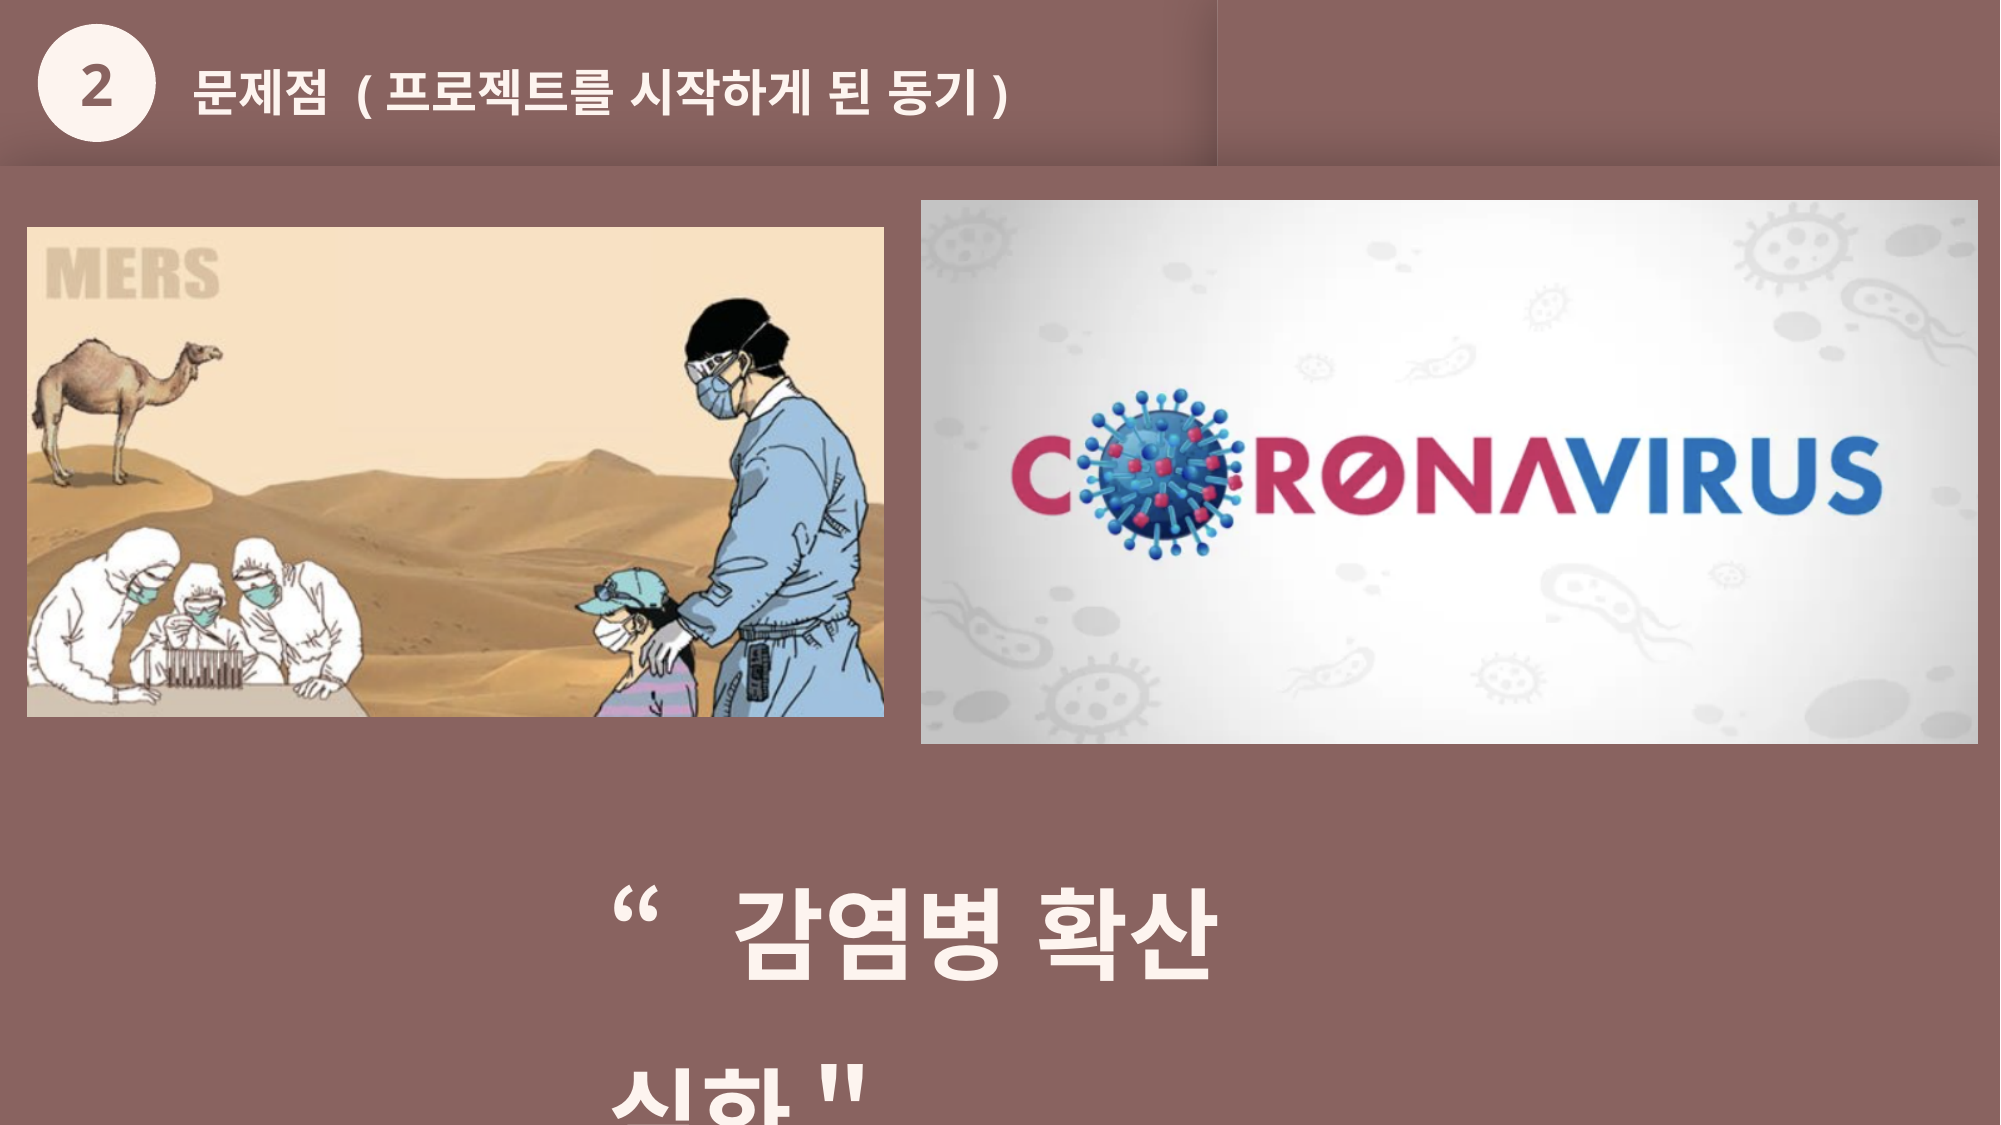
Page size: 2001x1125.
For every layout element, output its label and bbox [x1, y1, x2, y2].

picture [27, 227, 884, 717]
text_box [0, 0, 2000, 1125]
picture [921, 200, 1978, 744]
